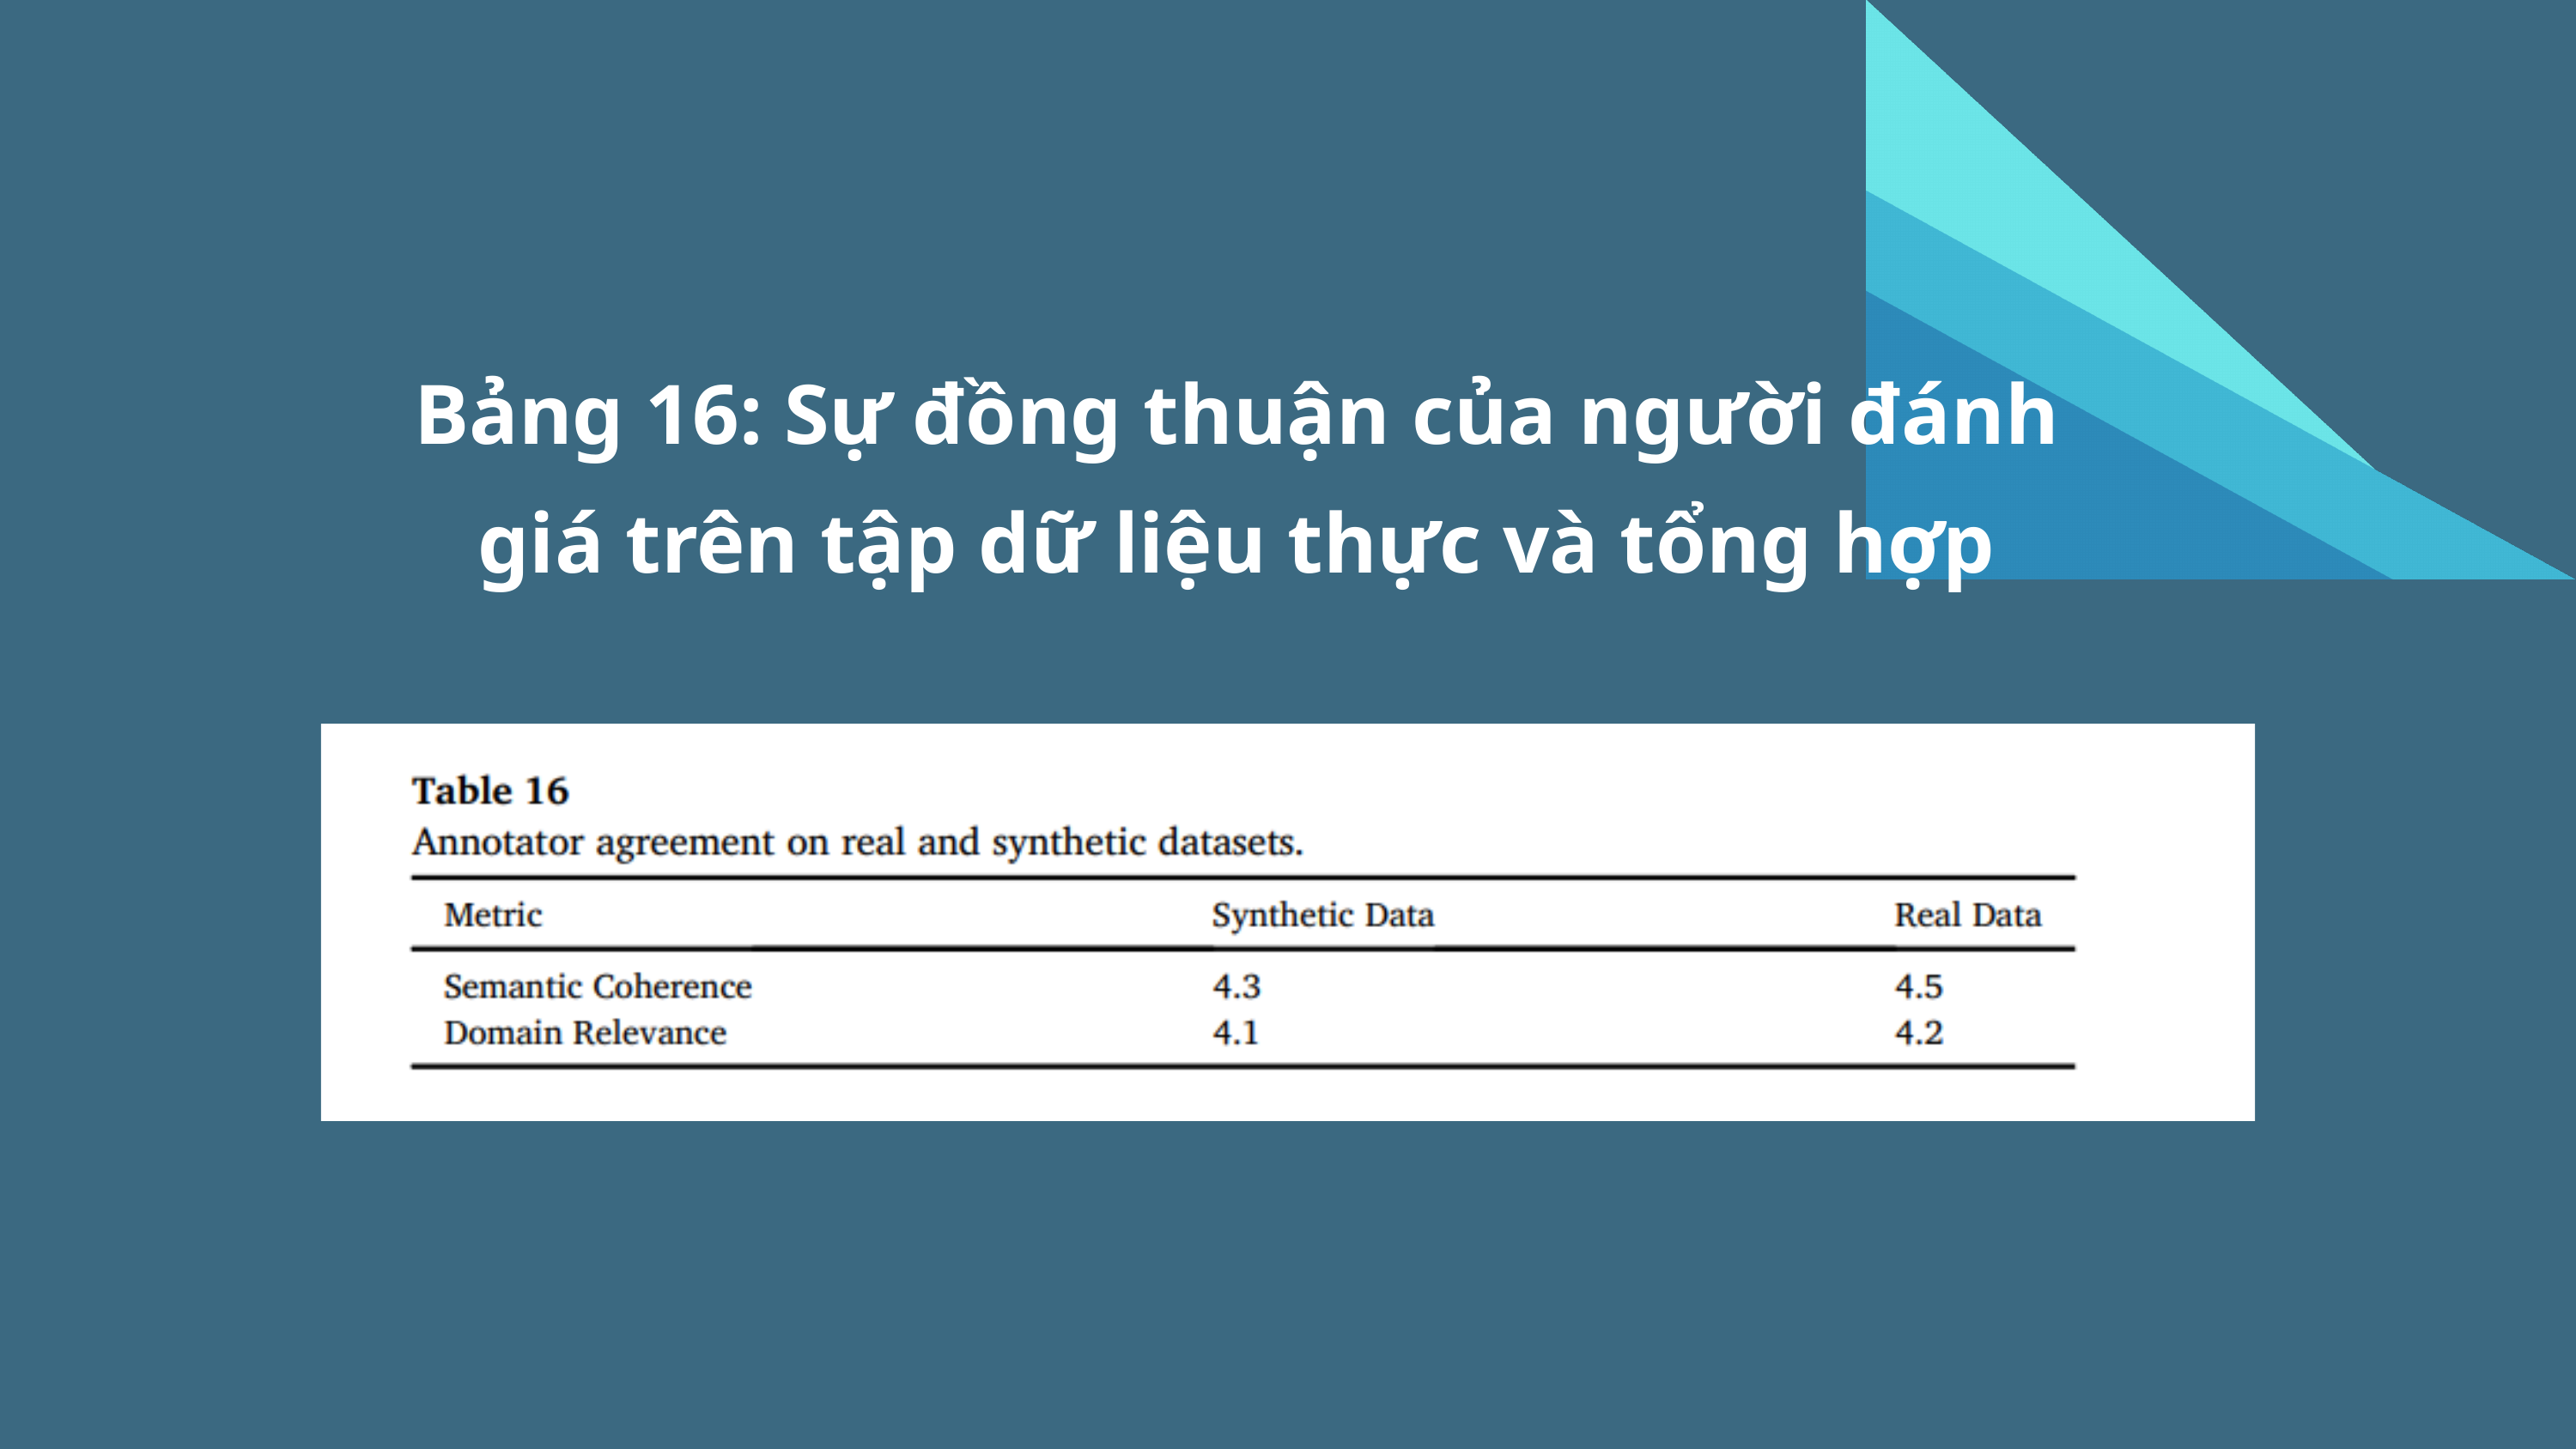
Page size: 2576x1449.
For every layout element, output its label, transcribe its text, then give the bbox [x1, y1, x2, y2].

text_box Bảng 16: Sự đồng thuận của người đánh giá trên tập dữ liệu thực và tổng hợp [376, 331, 2098, 590]
text_box [1865, 0, 2576, 579]
text_box [320, 724, 2256, 1121]
